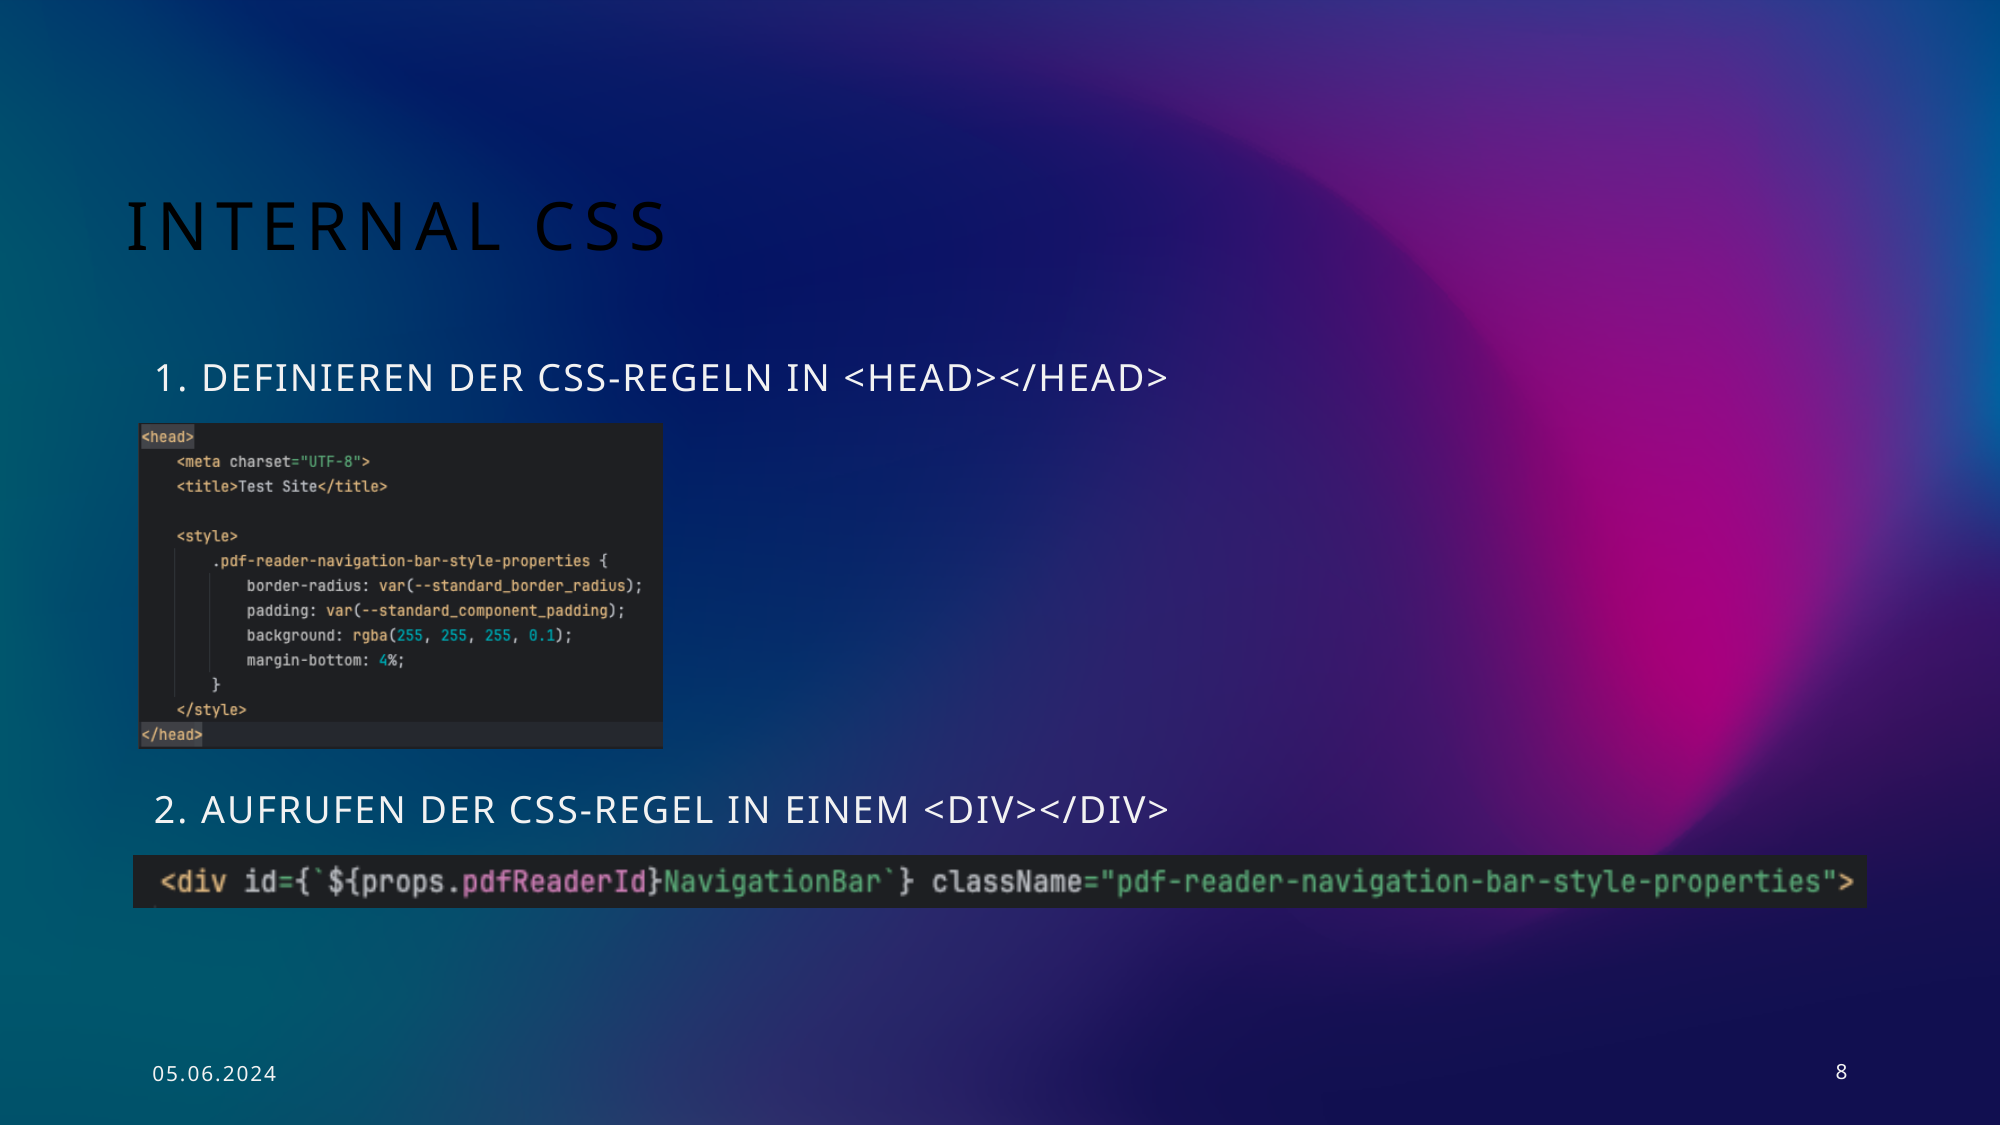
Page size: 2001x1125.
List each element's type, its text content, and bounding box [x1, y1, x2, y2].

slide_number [137, 1042, 588, 1103]
text_box 2. Aufrufen der CSS-Regel in einem <div></div> [138, 779, 1307, 839]
picture [0, 0, 2000, 1125]
title Internal CSS [111, 156, 1307, 260]
text_box 1. Definieren der CSS-Regeln in <Head></Head> [138, 346, 1519, 407]
slide_number 8 [1412, 1042, 1863, 1103]
